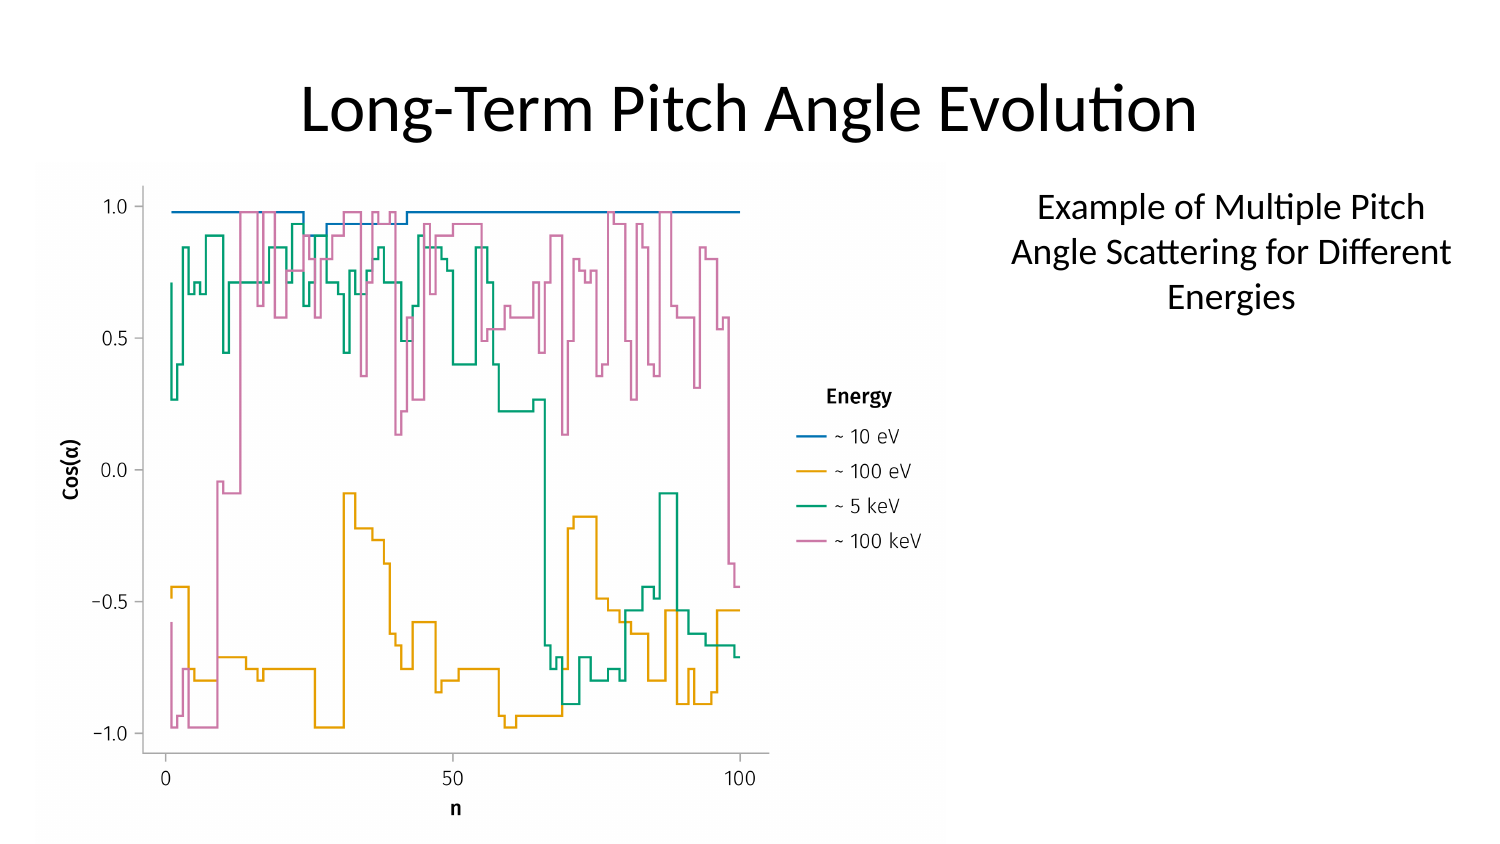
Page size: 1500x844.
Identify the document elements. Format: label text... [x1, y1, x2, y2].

picture [35, 162, 946, 844]
text_box Example of Multiple Pitch Angle Scattering for Different Energies [984, 174, 1479, 348]
title Long-Term Pitch Angle Evolution [75, 33, 1425, 175]
